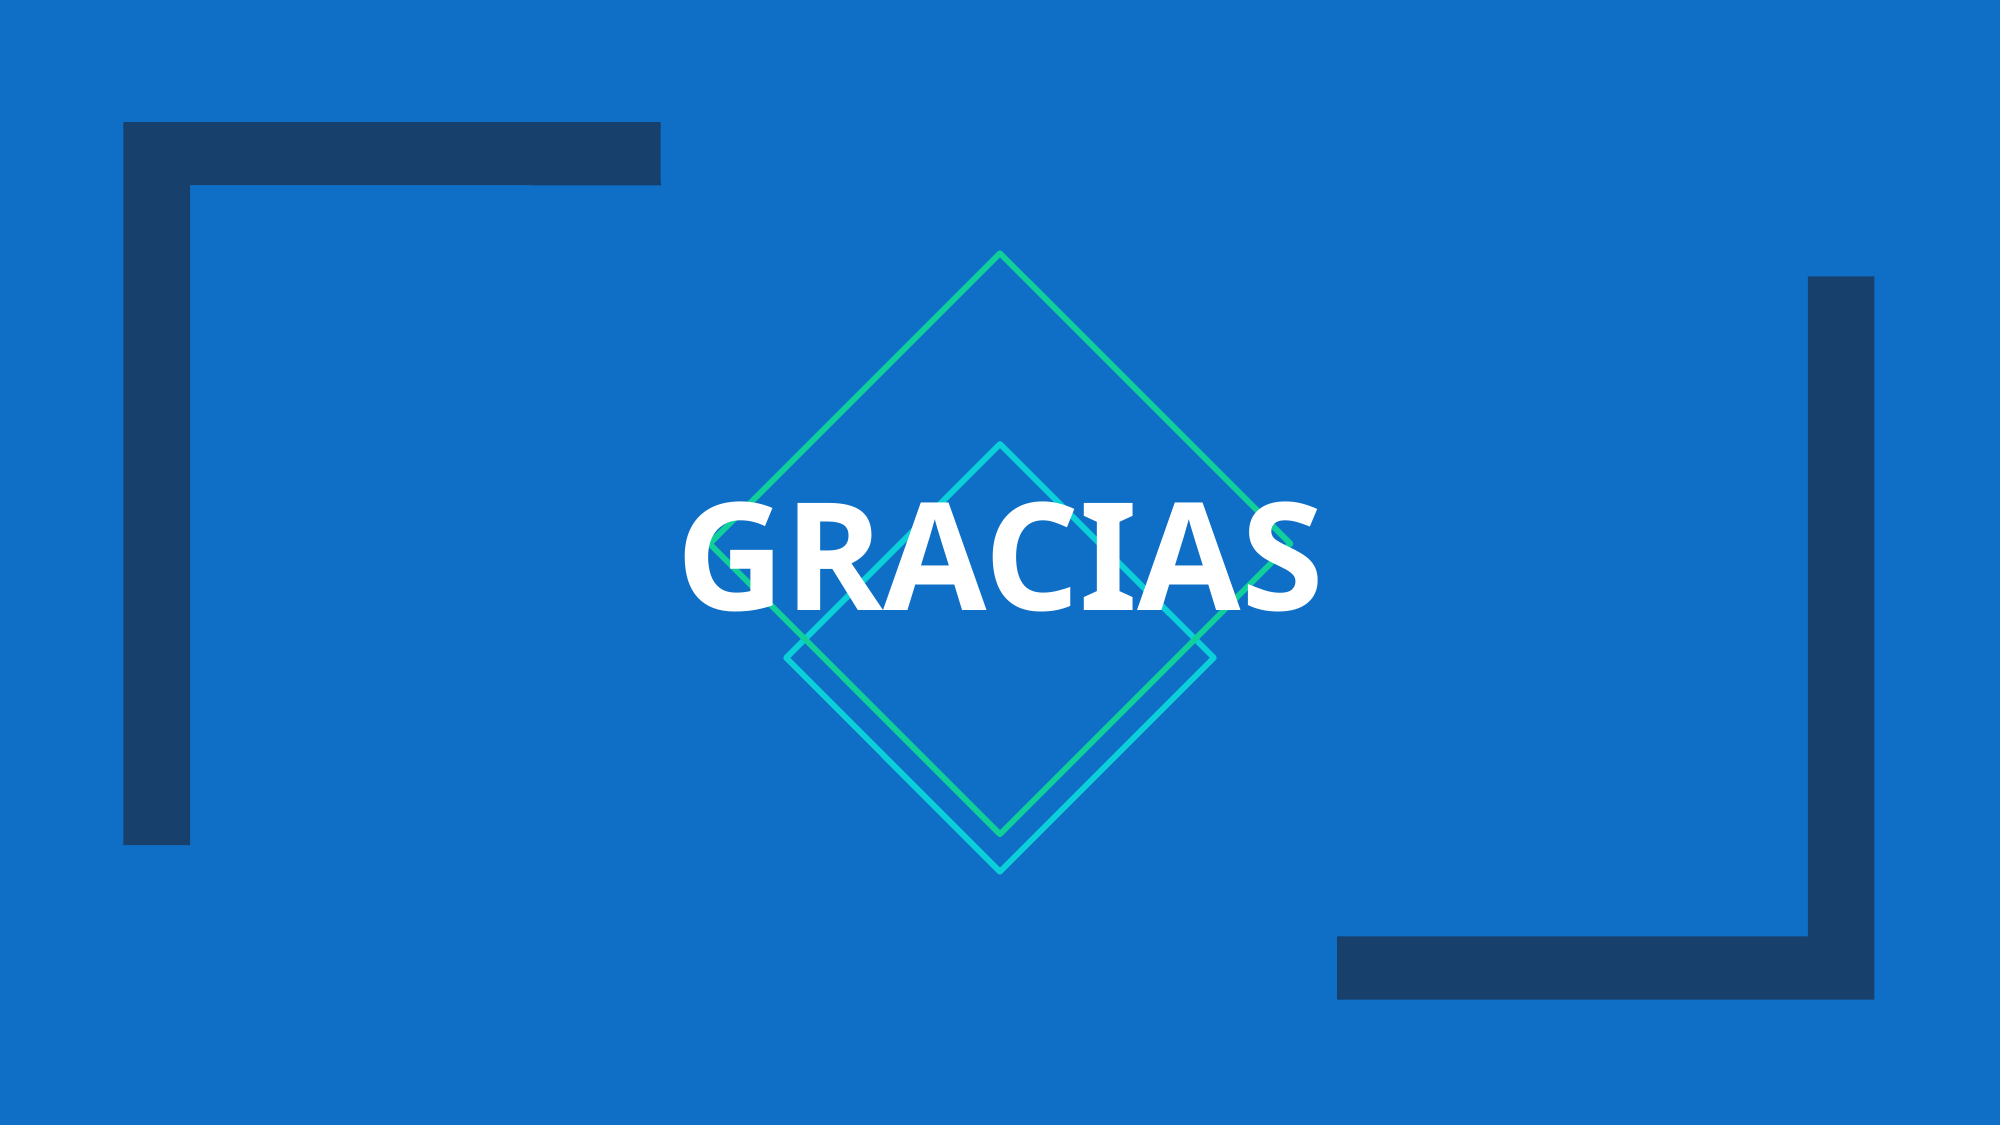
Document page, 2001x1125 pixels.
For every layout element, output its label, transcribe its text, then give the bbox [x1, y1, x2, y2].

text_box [709, 253, 1291, 872]
title Gracias [1291, 468, 1750, 657]
title Gracias [249, 468, 709, 657]
